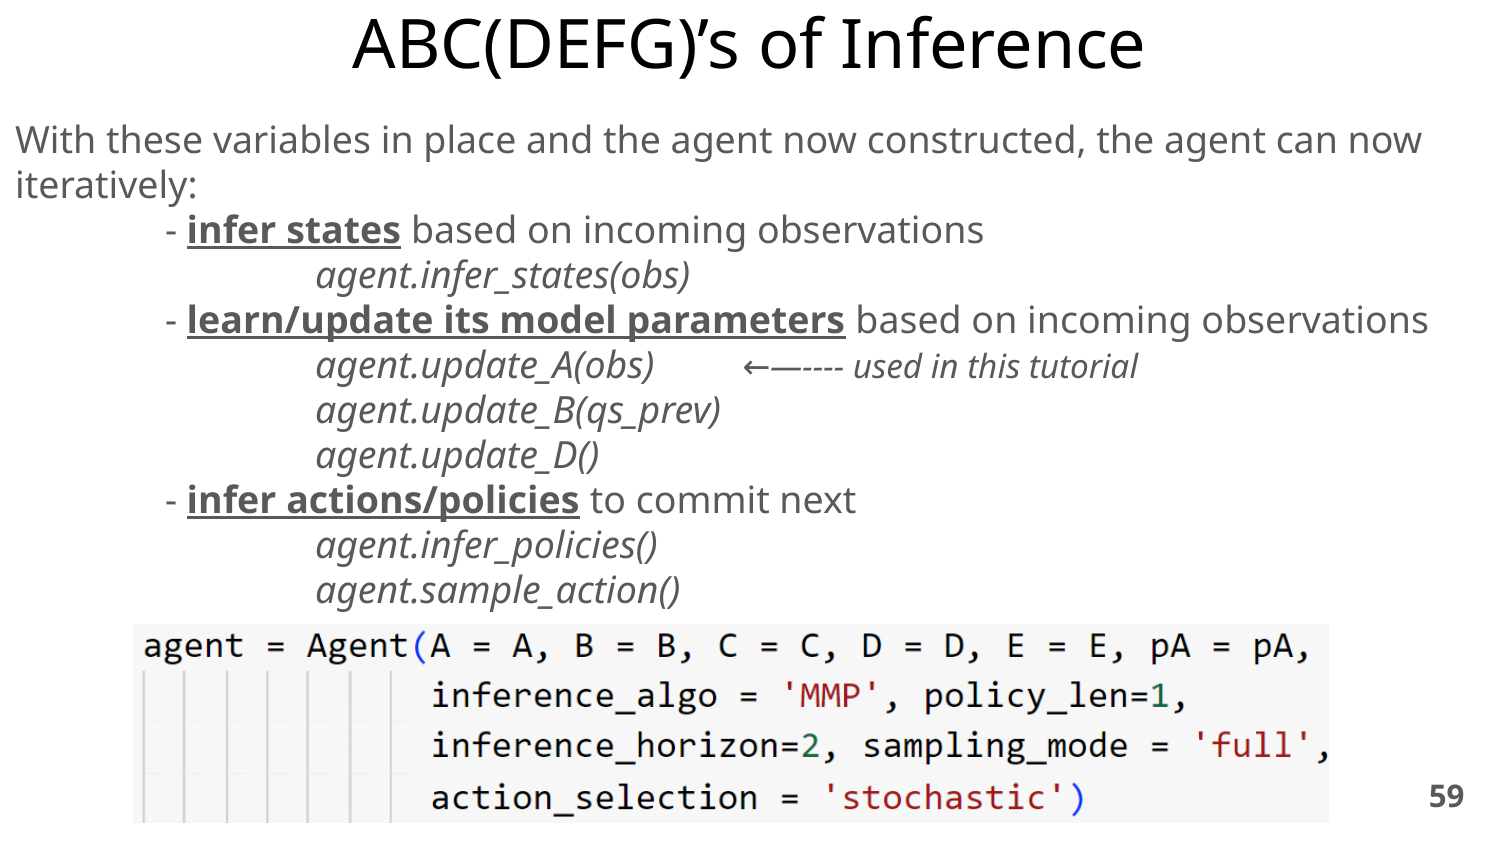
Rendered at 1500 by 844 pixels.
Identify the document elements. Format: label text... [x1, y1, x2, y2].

text_box With these variables in place and the agent now constructed, the agent can now iteratively: - infer states based on incoming observations agent.infer_states(obs) - learn/update its model parameters based on incoming observations agent.update_A(obs) ←—---- used in this tutorial agent.update_B(qs_prev) agent.update_D() - infer actions/policies to commit next agent.infer_policies() agent.sample_action() [0, 55, 1463, 626]
title ABC(DEFG)’s of Inference [26, 0, 1474, 97]
picture [133, 624, 1330, 823]
slide_number ‹#› [1389, 764, 1480, 830]
